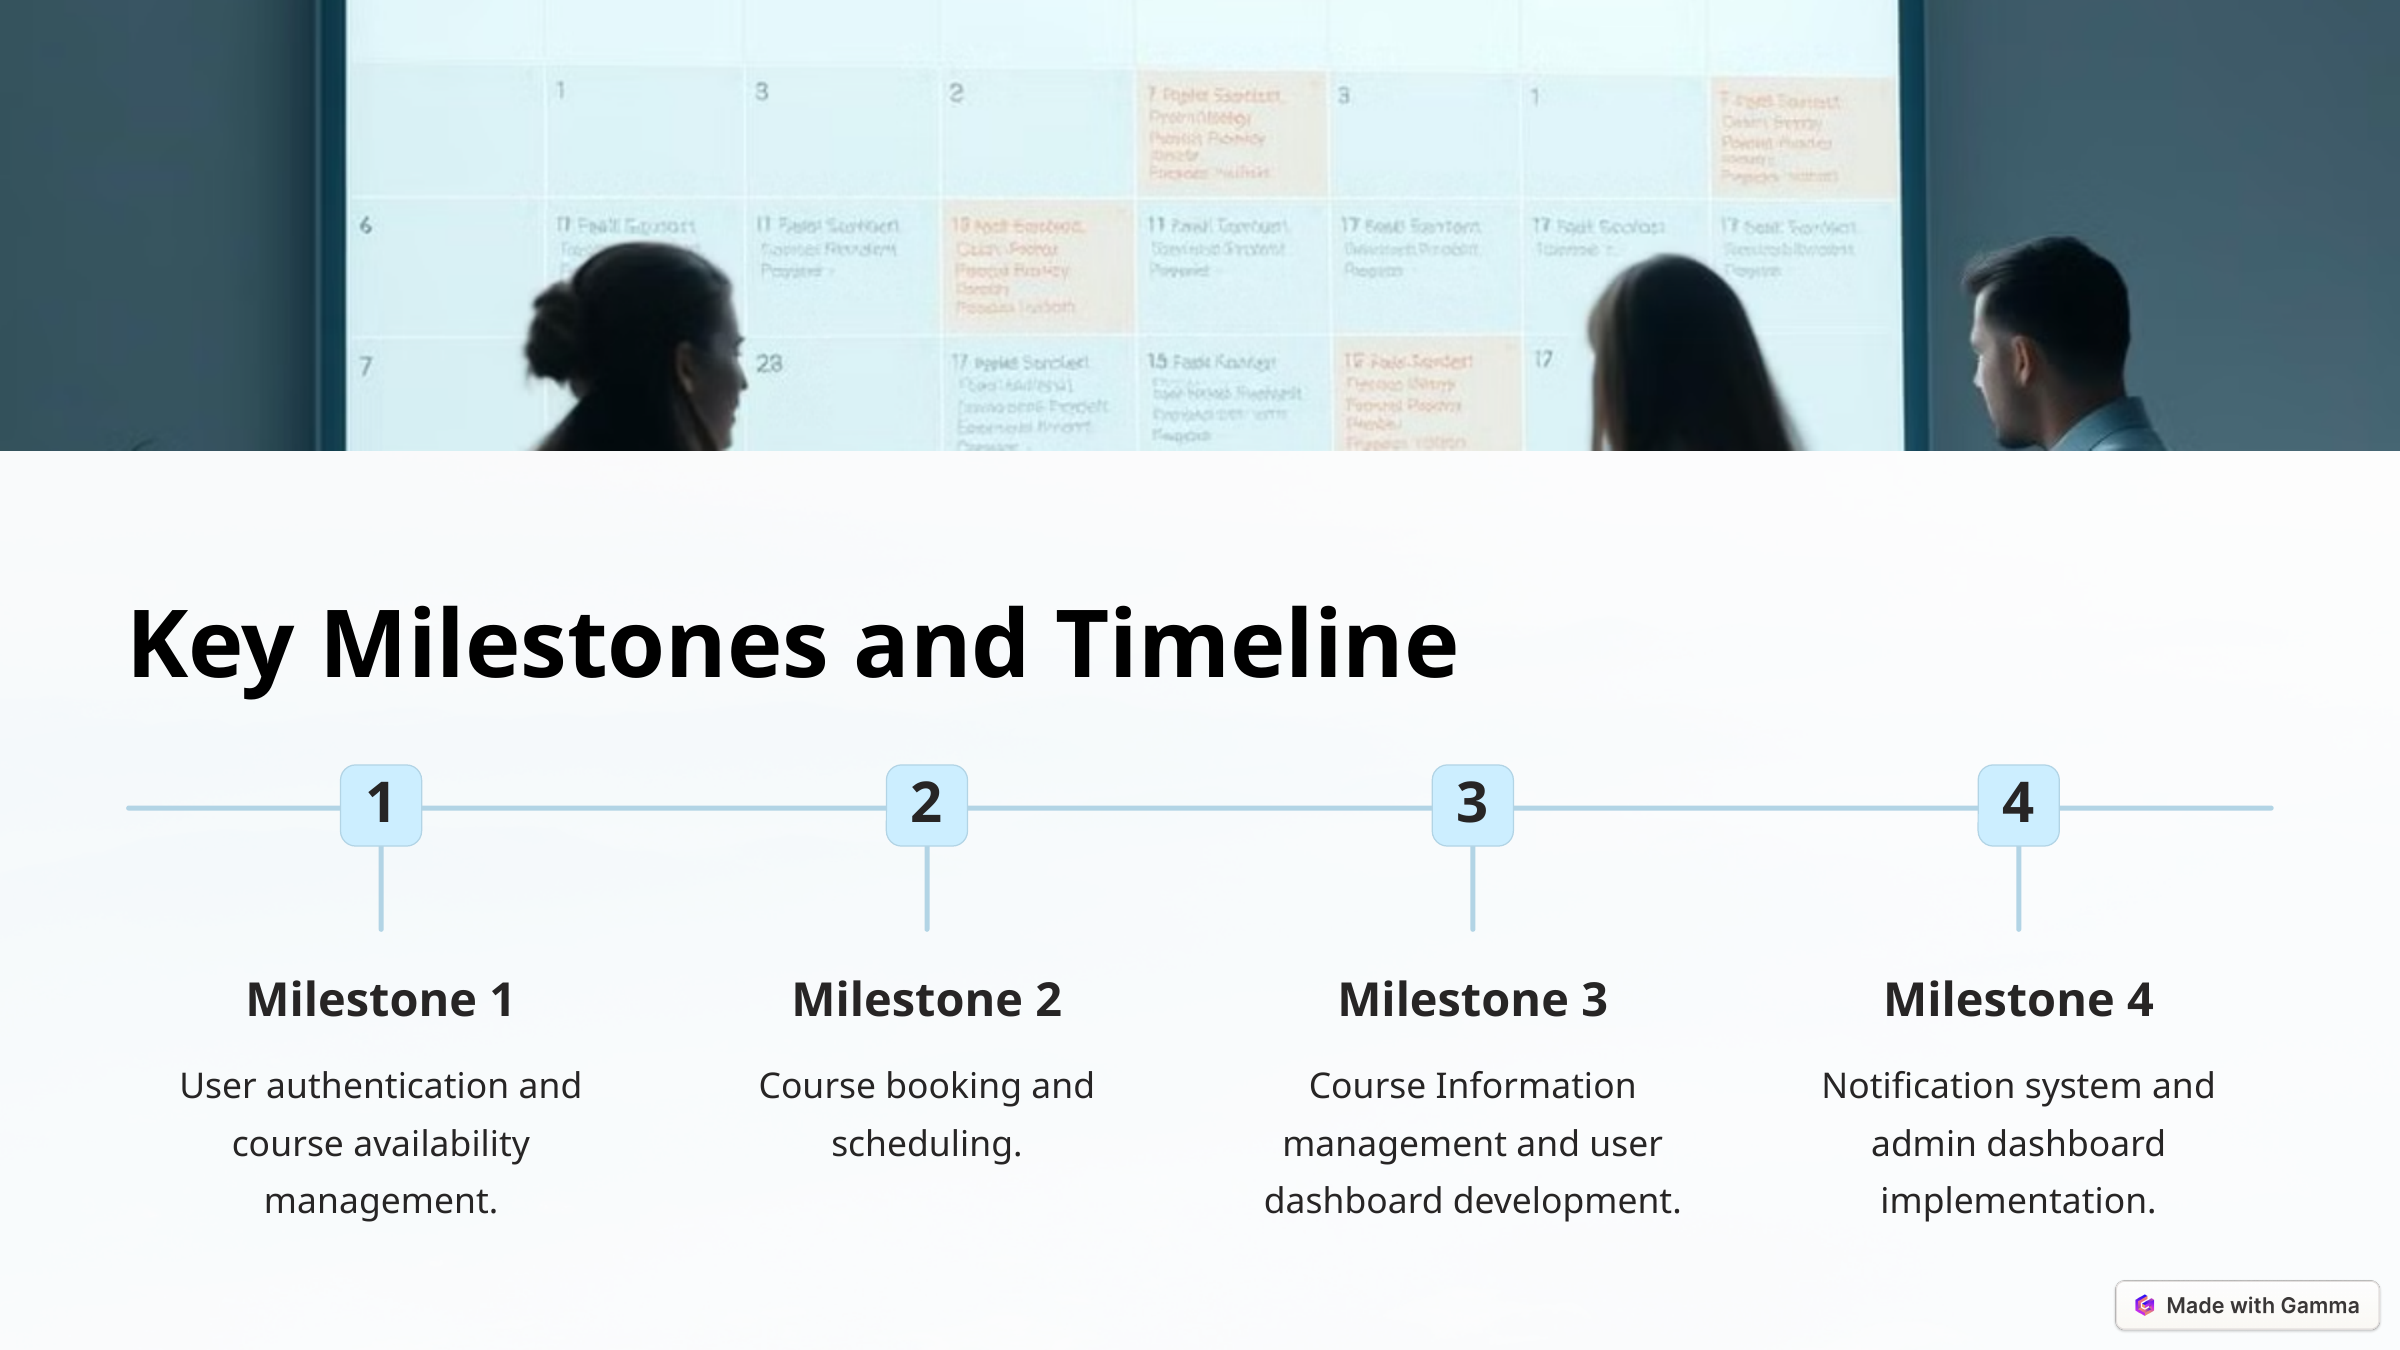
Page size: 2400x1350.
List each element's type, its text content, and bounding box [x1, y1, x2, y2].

text_box [126, 805, 340, 811]
text_box Milestone 3 [1254, 967, 1692, 1027]
text_box [968, 805, 1432, 811]
text_box [886, 764, 968, 847]
text_box [1978, 764, 2060, 847]
text_box Milestone 2 [708, 967, 1146, 1027]
text_box [1432, 764, 1514, 847]
text_box [924, 847, 930, 932]
text_box Milestone 4 [1799, 967, 2238, 1027]
picture [2106, 1271, 2389, 1339]
text_box 3 [1456, 777, 1489, 834]
text_box [2016, 847, 2022, 932]
text_box [1470, 847, 1476, 932]
text_box [378, 847, 384, 932]
text_box [1514, 805, 1978, 811]
text_box 1 [368, 777, 394, 834]
text_box Course Information management and user dashboard development. [1254, 1048, 1692, 1222]
text_box User authentication and course availability management. [162, 1048, 600, 1222]
text_box Key Milestones and Timeline [126, 578, 1385, 698]
text_box [340, 764, 422, 847]
text_box [422, 805, 886, 811]
text_box Course booking and scheduling. [708, 1048, 1146, 1165]
text_box [2060, 805, 2274, 811]
picture [0, 0, 2400, 451]
text_box Notification system and admin dashboard implementation. [1799, 1048, 2238, 1222]
text_box 4 [2003, 777, 2035, 834]
text_box Milestone 1 [162, 967, 600, 1027]
text_box 2 [910, 777, 944, 834]
